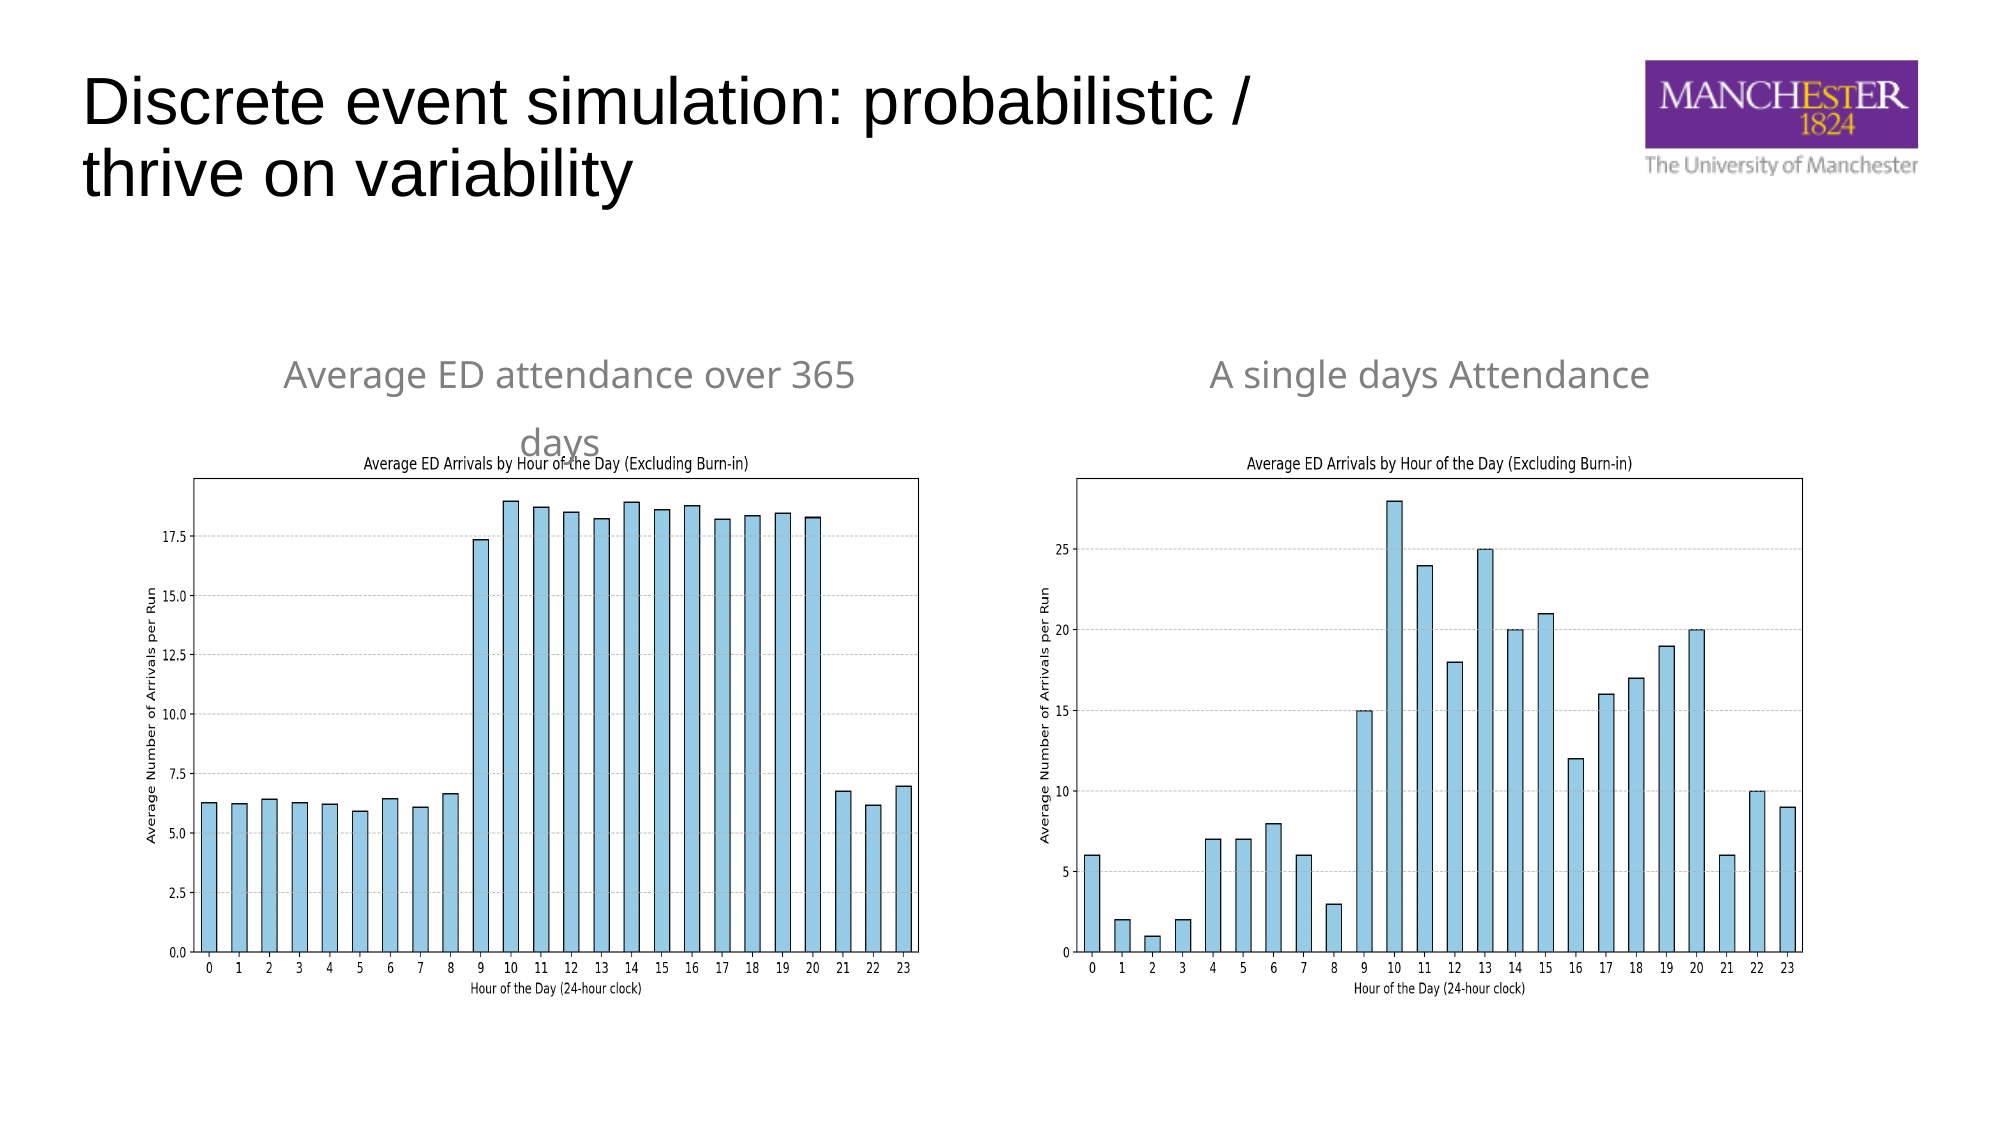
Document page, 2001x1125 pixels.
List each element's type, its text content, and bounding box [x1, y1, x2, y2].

text_box Discrete event simulation: probabilistic / thrive on variability [67, 133, 1406, 219]
text_box A single days Attendance [1094, 321, 1767, 404]
picture [1644, 58, 1919, 177]
picture [1026, 436, 1821, 1005]
picture [142, 436, 937, 1005]
text_box Average ED attendance over 365 days [233, 321, 906, 436]
